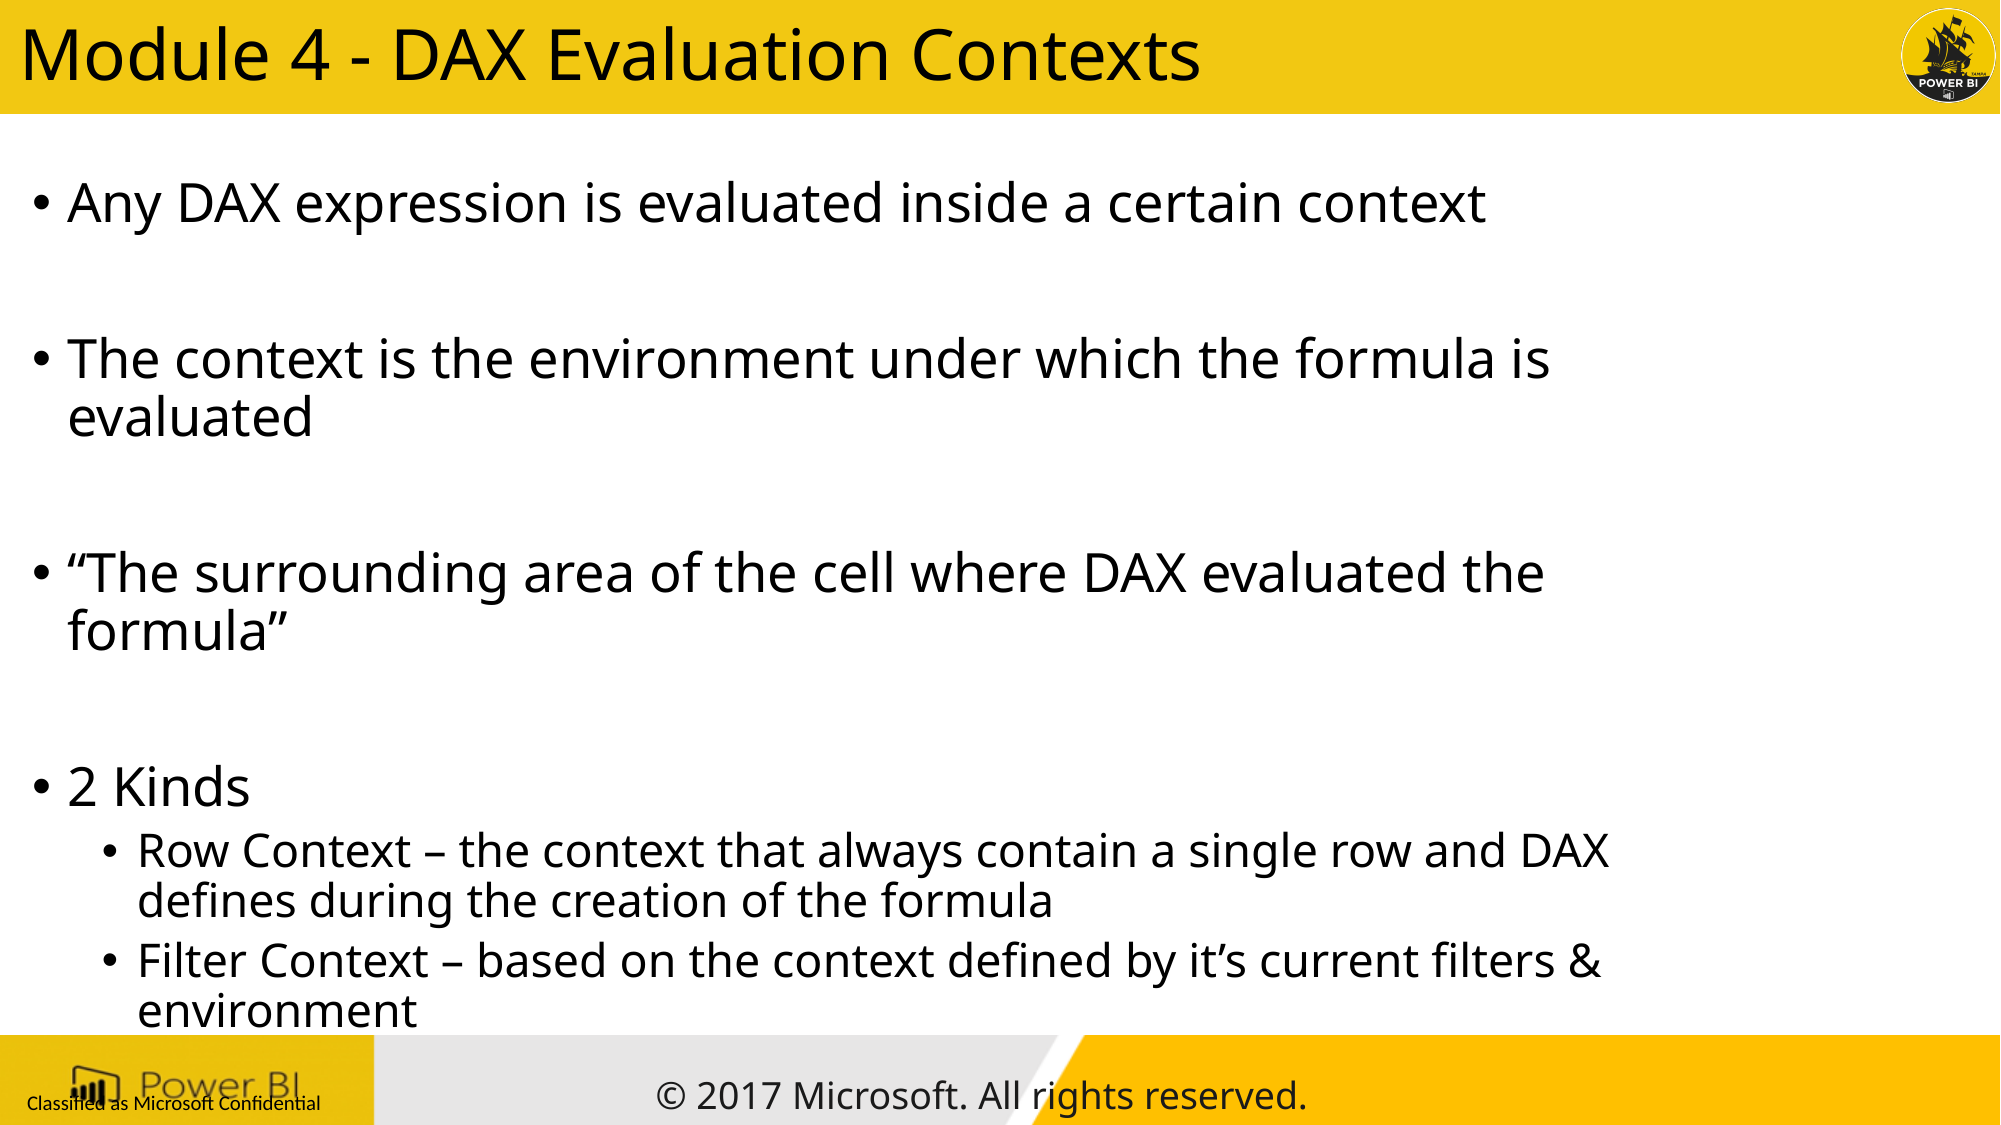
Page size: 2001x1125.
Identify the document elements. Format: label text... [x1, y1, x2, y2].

picture [1901, 8, 1996, 103]
list Any DAX expression is evaluated inside a certain context The context is the environment under which the formula is evaluated “The surrounding area of the cell where DAX evaluated the formula” 2 Kinds Row Context – the context that always contain a single row and DAX defines during the creation of the formula Filter Context – based on the context defined by it’s current filters & environment [17, 168, 1688, 1048]
title Module 4 - DAX Evaluation Contexts [4, 10, 1688, 103]
picture [0, 1035, 2000, 1125]
